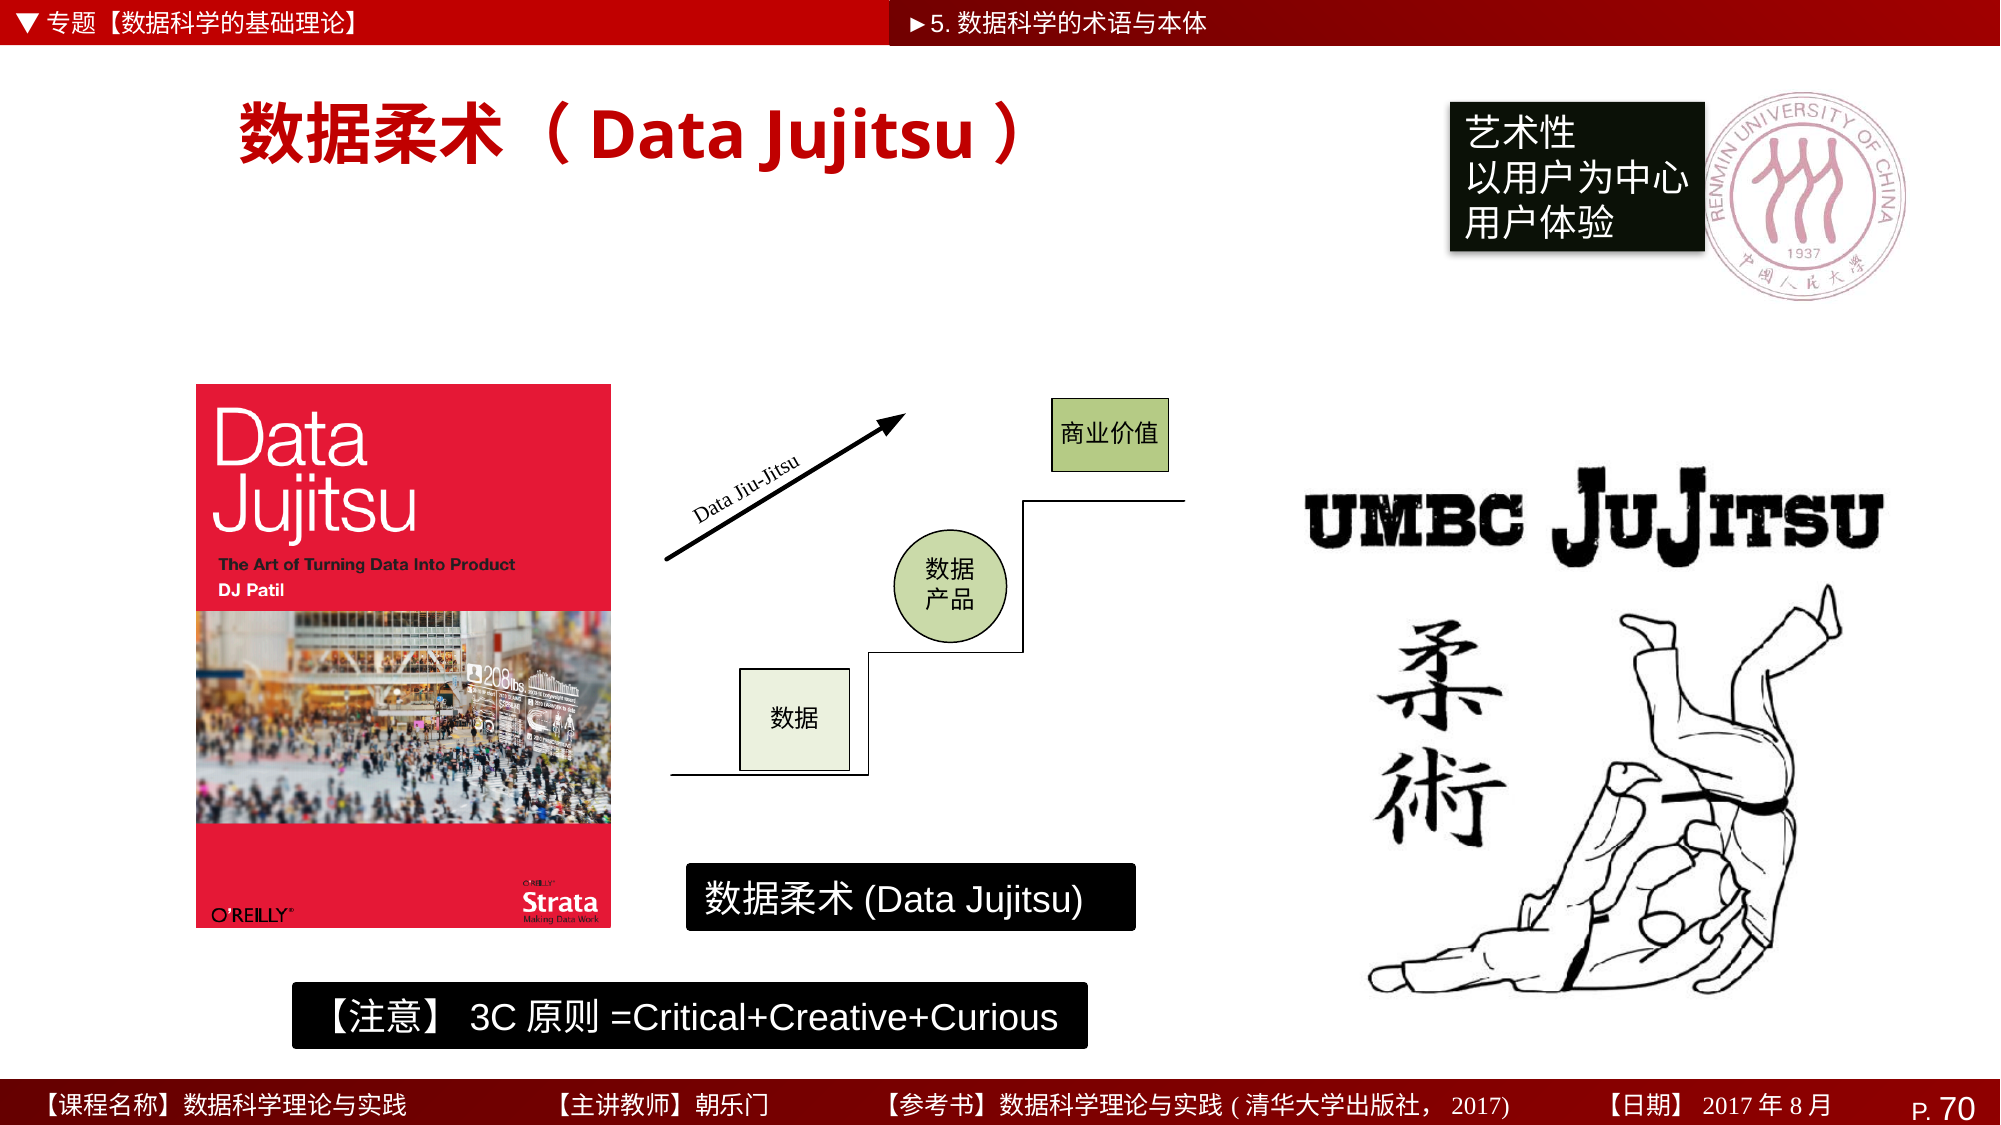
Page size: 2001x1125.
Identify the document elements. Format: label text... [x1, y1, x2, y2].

list ▼专题【数据科学的基础理论】 [0, 0, 725, 43]
picture [196, 384, 611, 928]
picture [1696, 89, 1910, 304]
title 数据柔术（Data Jujitsu） [64, 64, 1249, 200]
picture [1295, 414, 1910, 1011]
text_box 艺术性 以用户为中心 用户体验 [1450, 101, 1705, 252]
text_box 【注意】3C原则=Critical+Creative+Curious [292, 982, 1088, 1049]
text_box 数据柔术(Data Jujitsu) [686, 863, 1136, 931]
list ►5.数据科学的术语与本体 [890, 0, 1249, 43]
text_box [633, 380, 1189, 779]
